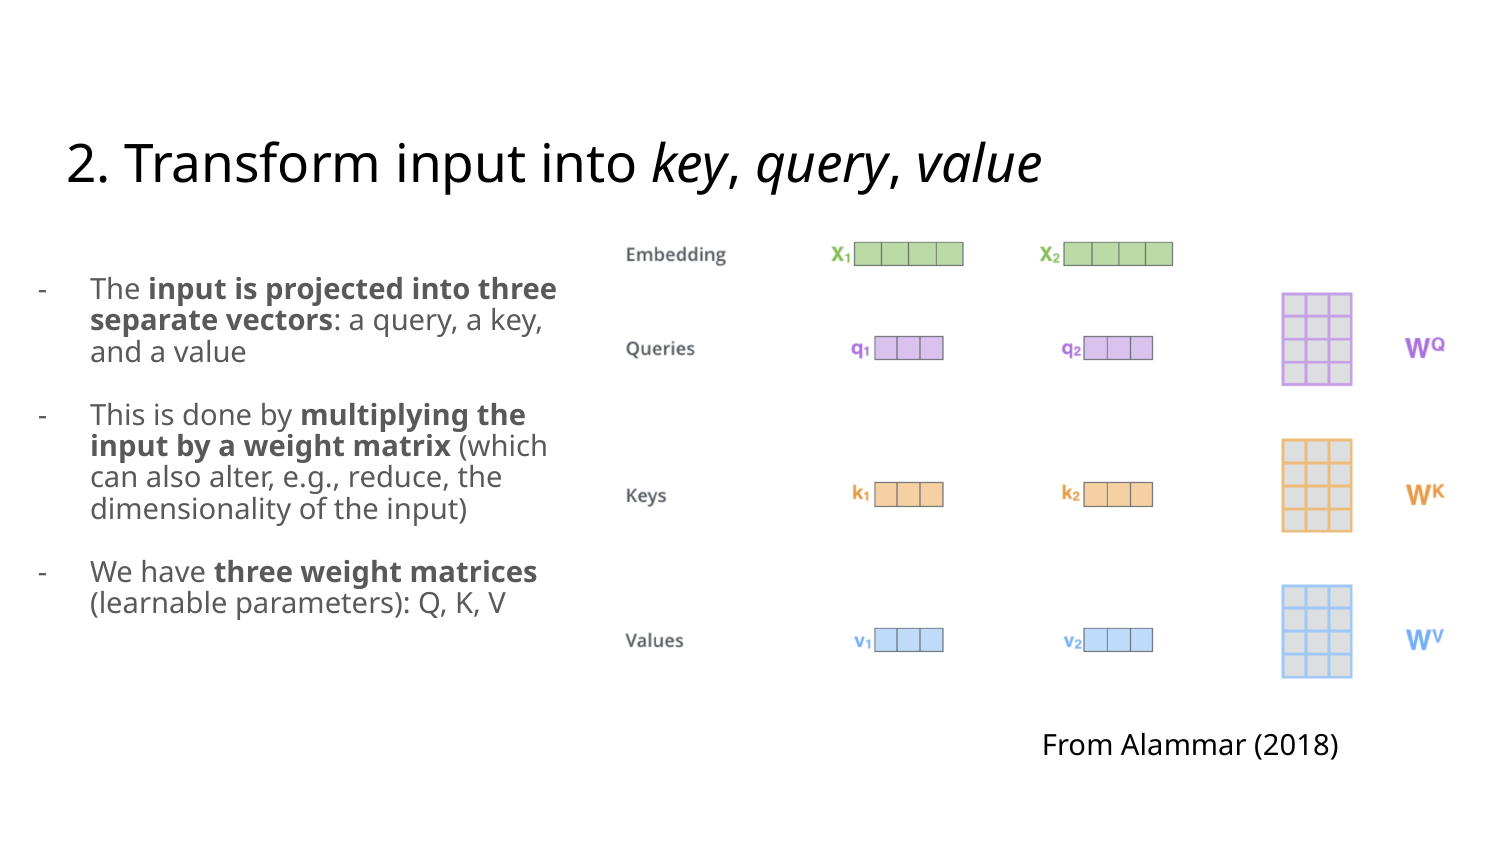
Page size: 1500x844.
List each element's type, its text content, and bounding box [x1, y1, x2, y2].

title 2. Transform input into key, query, value [51, 114, 1449, 209]
list The input is projected into three separate vectors: a query, a key, and a value This is done by multiplying the input by a weight matrix (which can also alter, e.g., reduce, the dimensionality of the input) We have three weight matrices (learnable parameters): Q, K, V [0, 259, 592, 689]
picture [619, 230, 1450, 690]
text_box From Alammar (2018) [1026, 719, 1449, 769]
